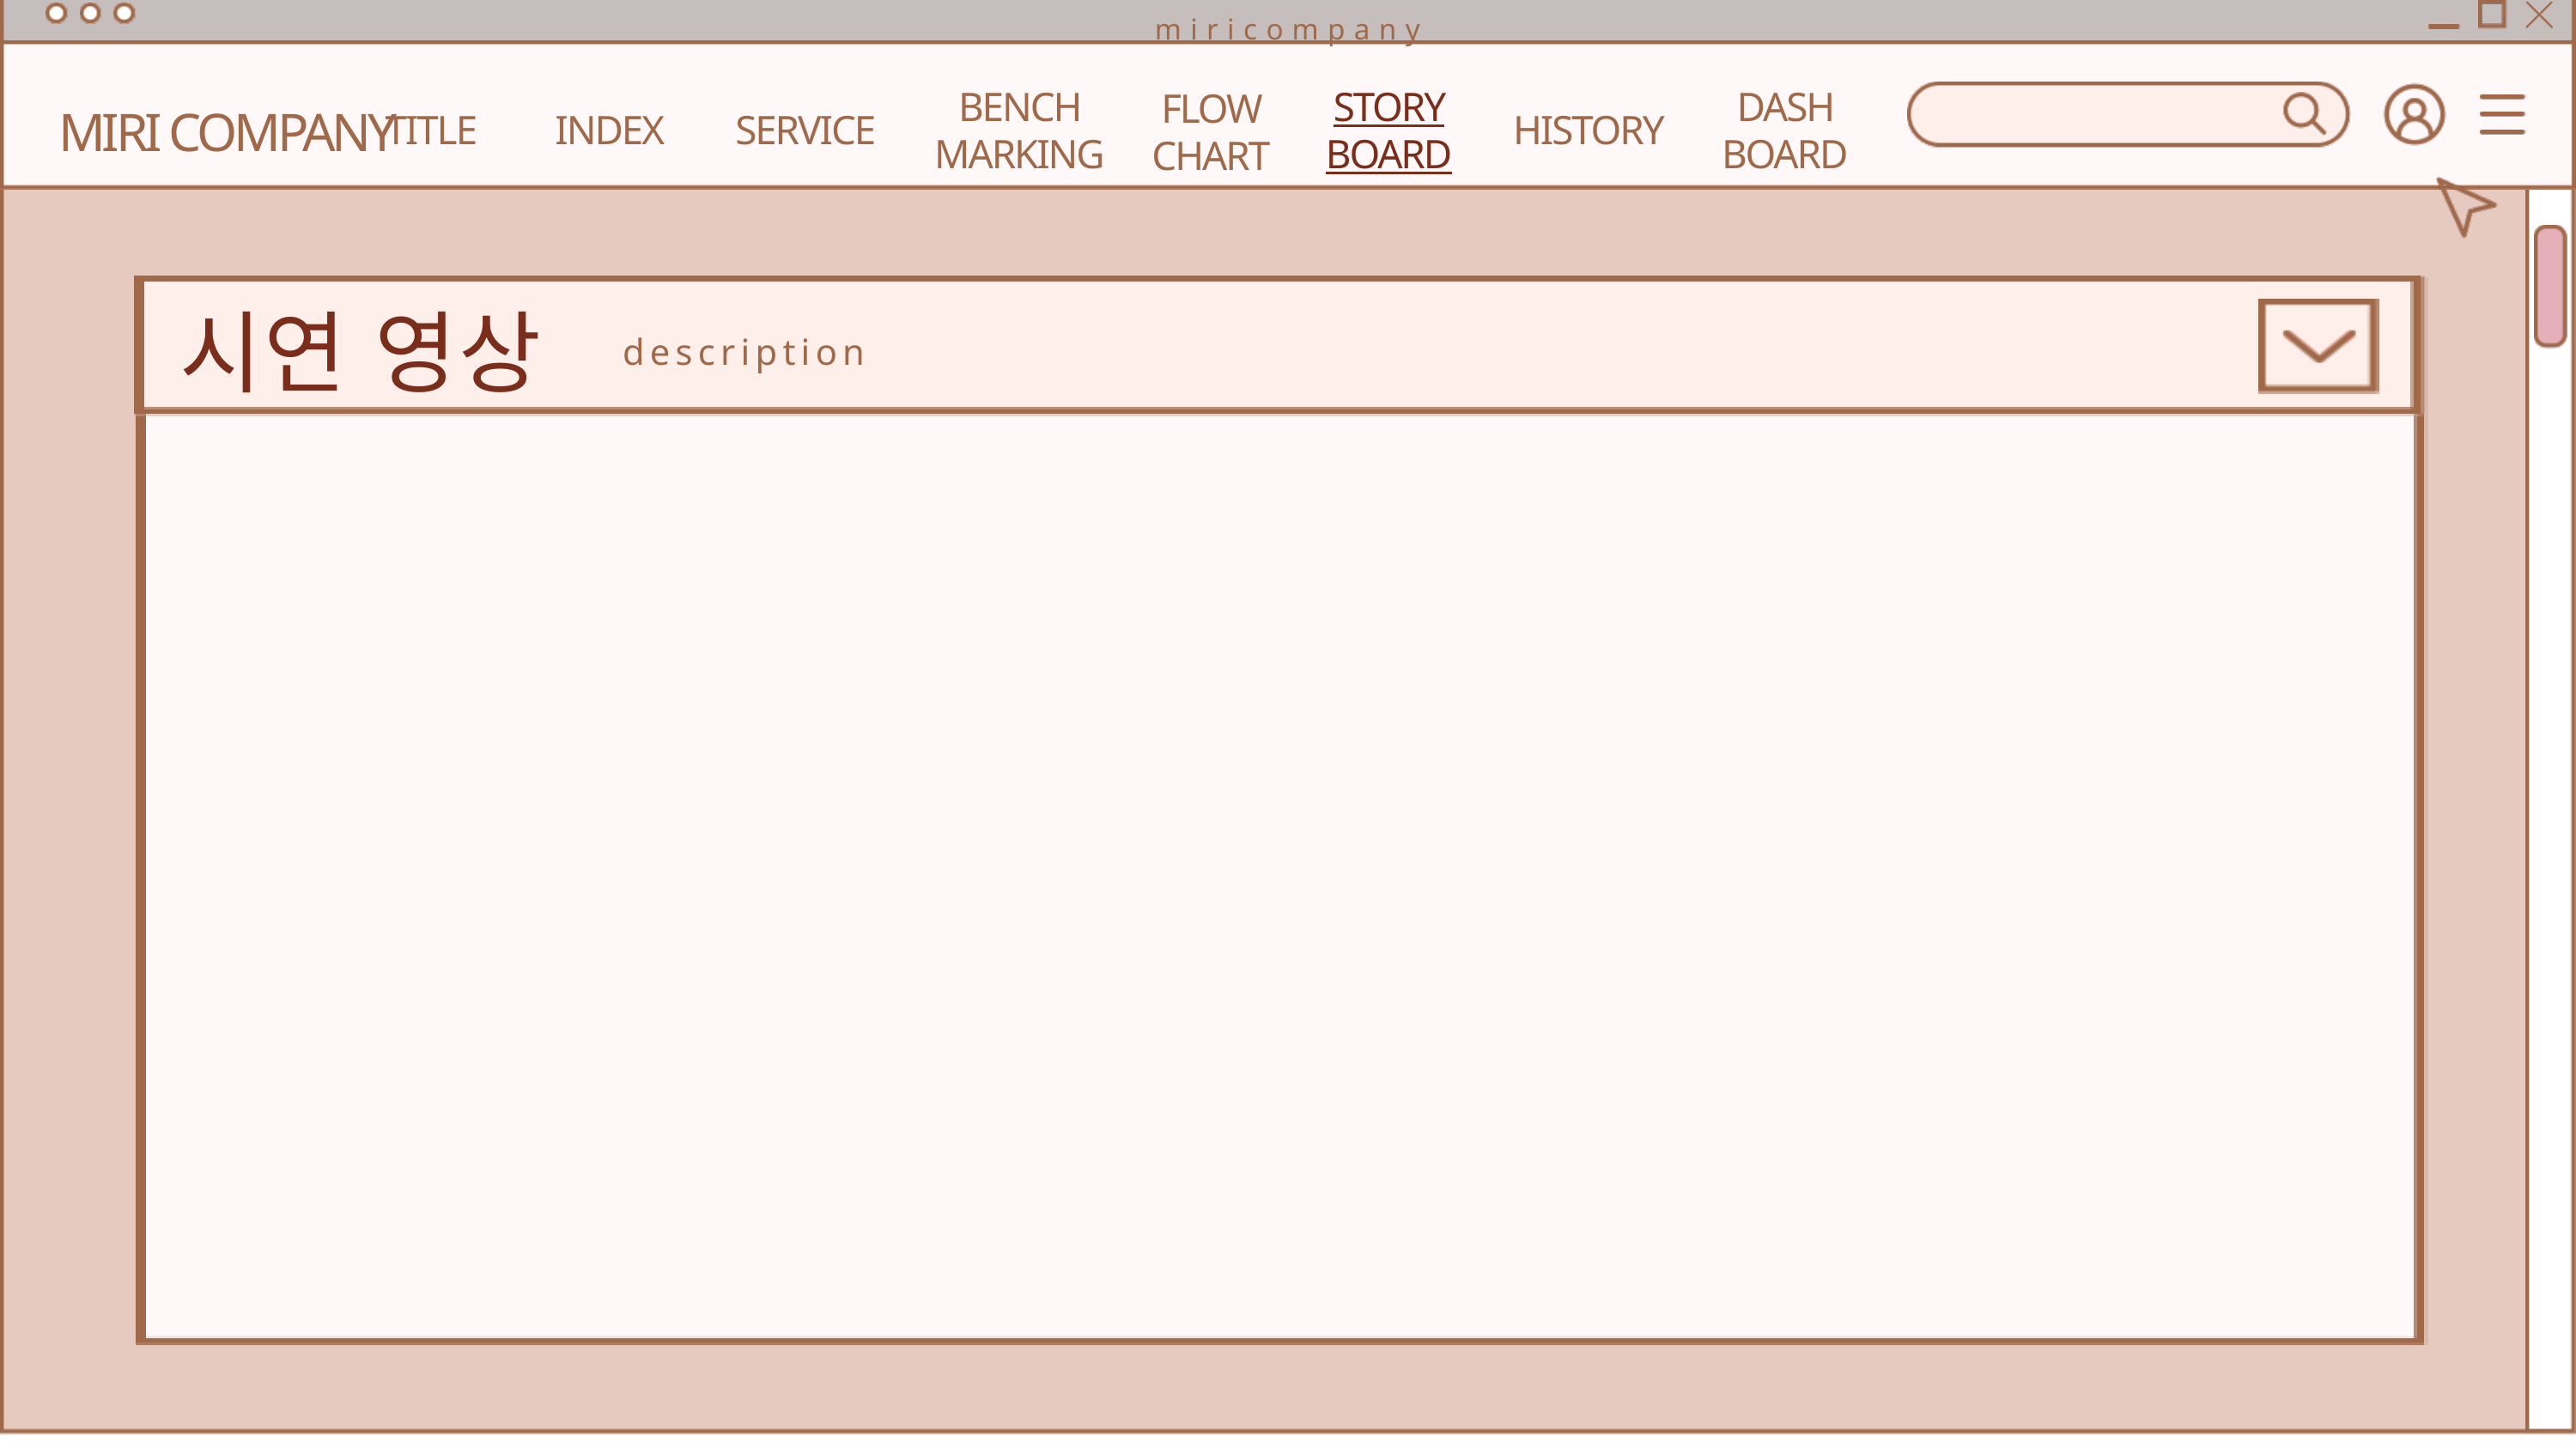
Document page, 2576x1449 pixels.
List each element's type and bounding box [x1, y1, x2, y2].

text_box [134, 276, 2426, 417]
text_box [2258, 299, 2379, 394]
text_box [135, 424, 2429, 1345]
text_box [0, 0, 2576, 1434]
text_box [2431, 171, 2503, 244]
